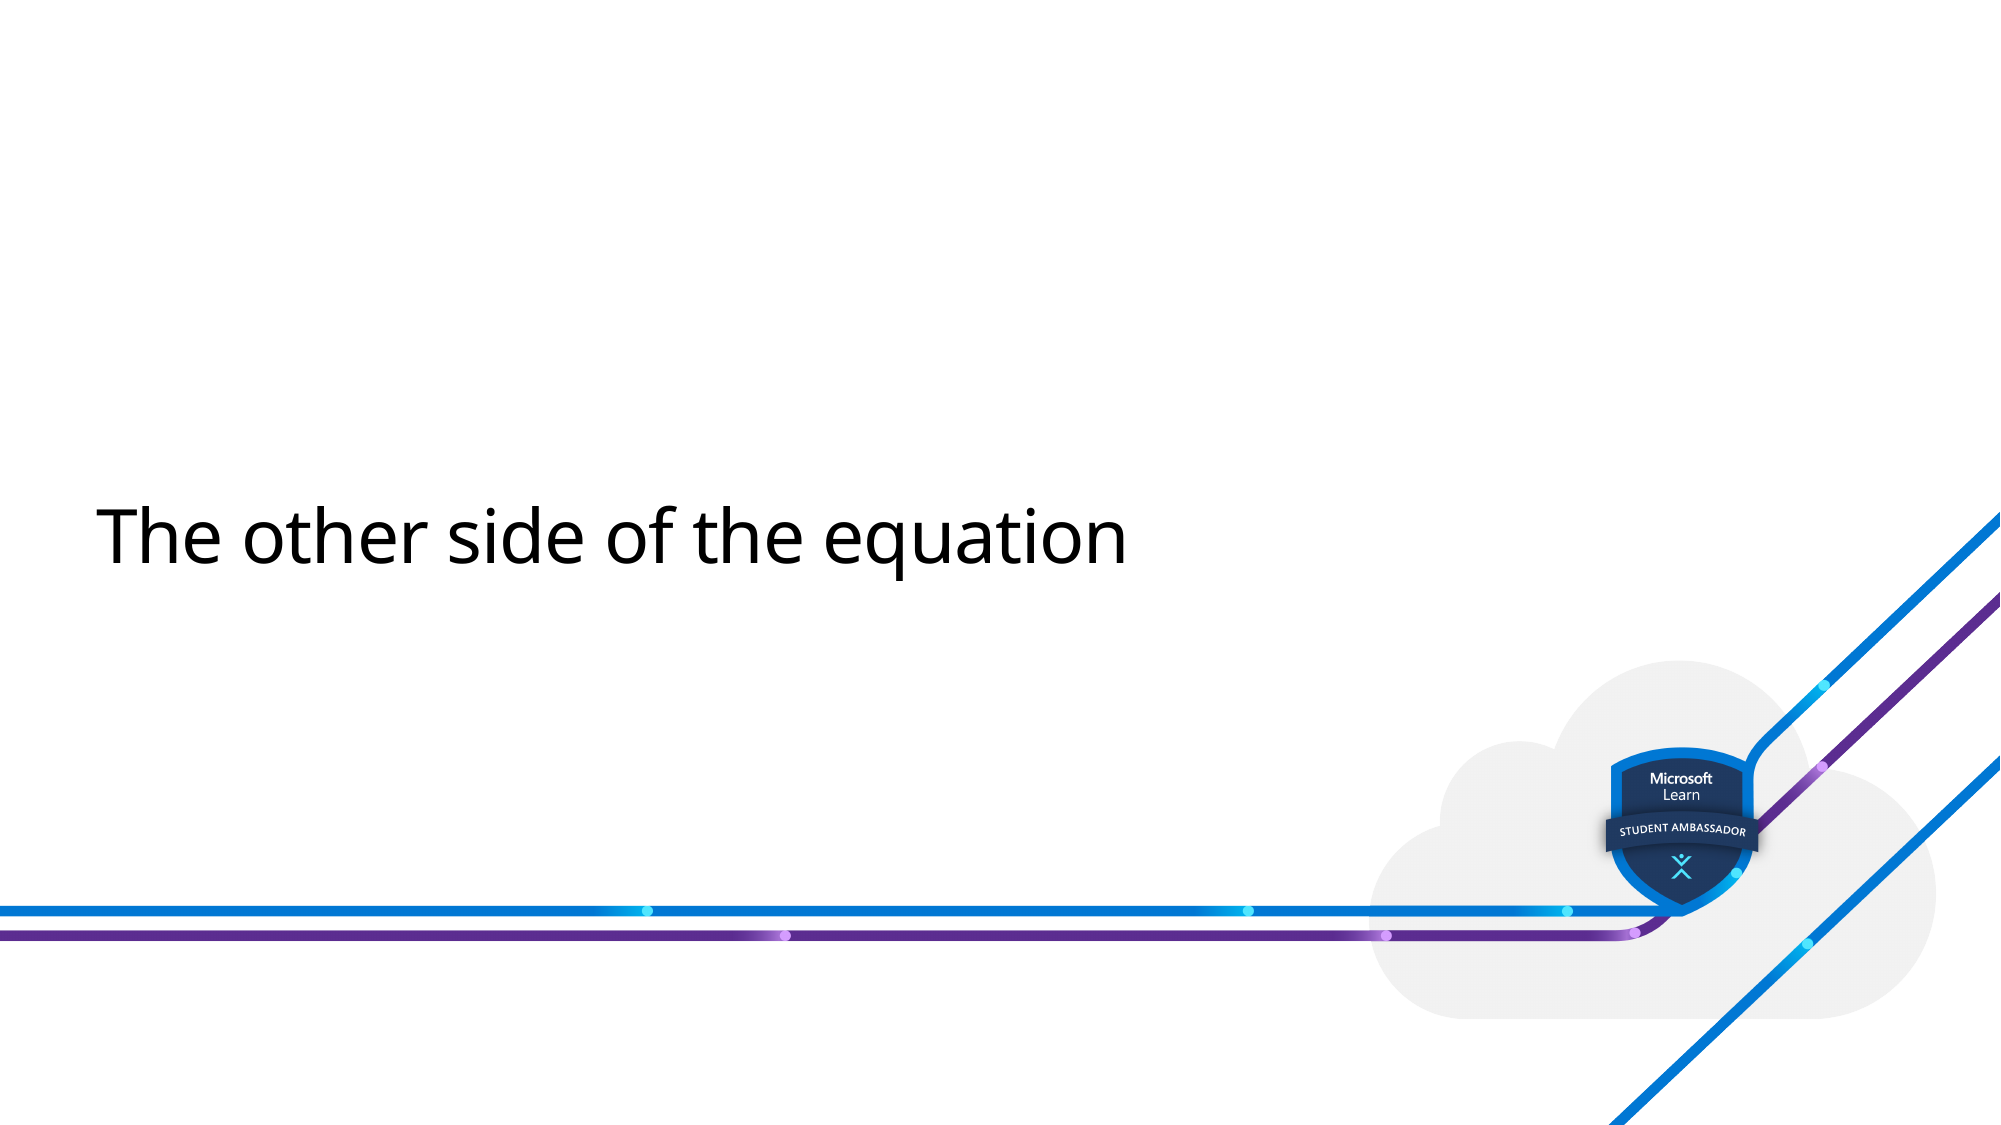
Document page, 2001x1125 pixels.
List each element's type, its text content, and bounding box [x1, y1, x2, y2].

picture [0, 363, 2000, 1125]
title The other side of the equation [96, 498, 1596, 580]
